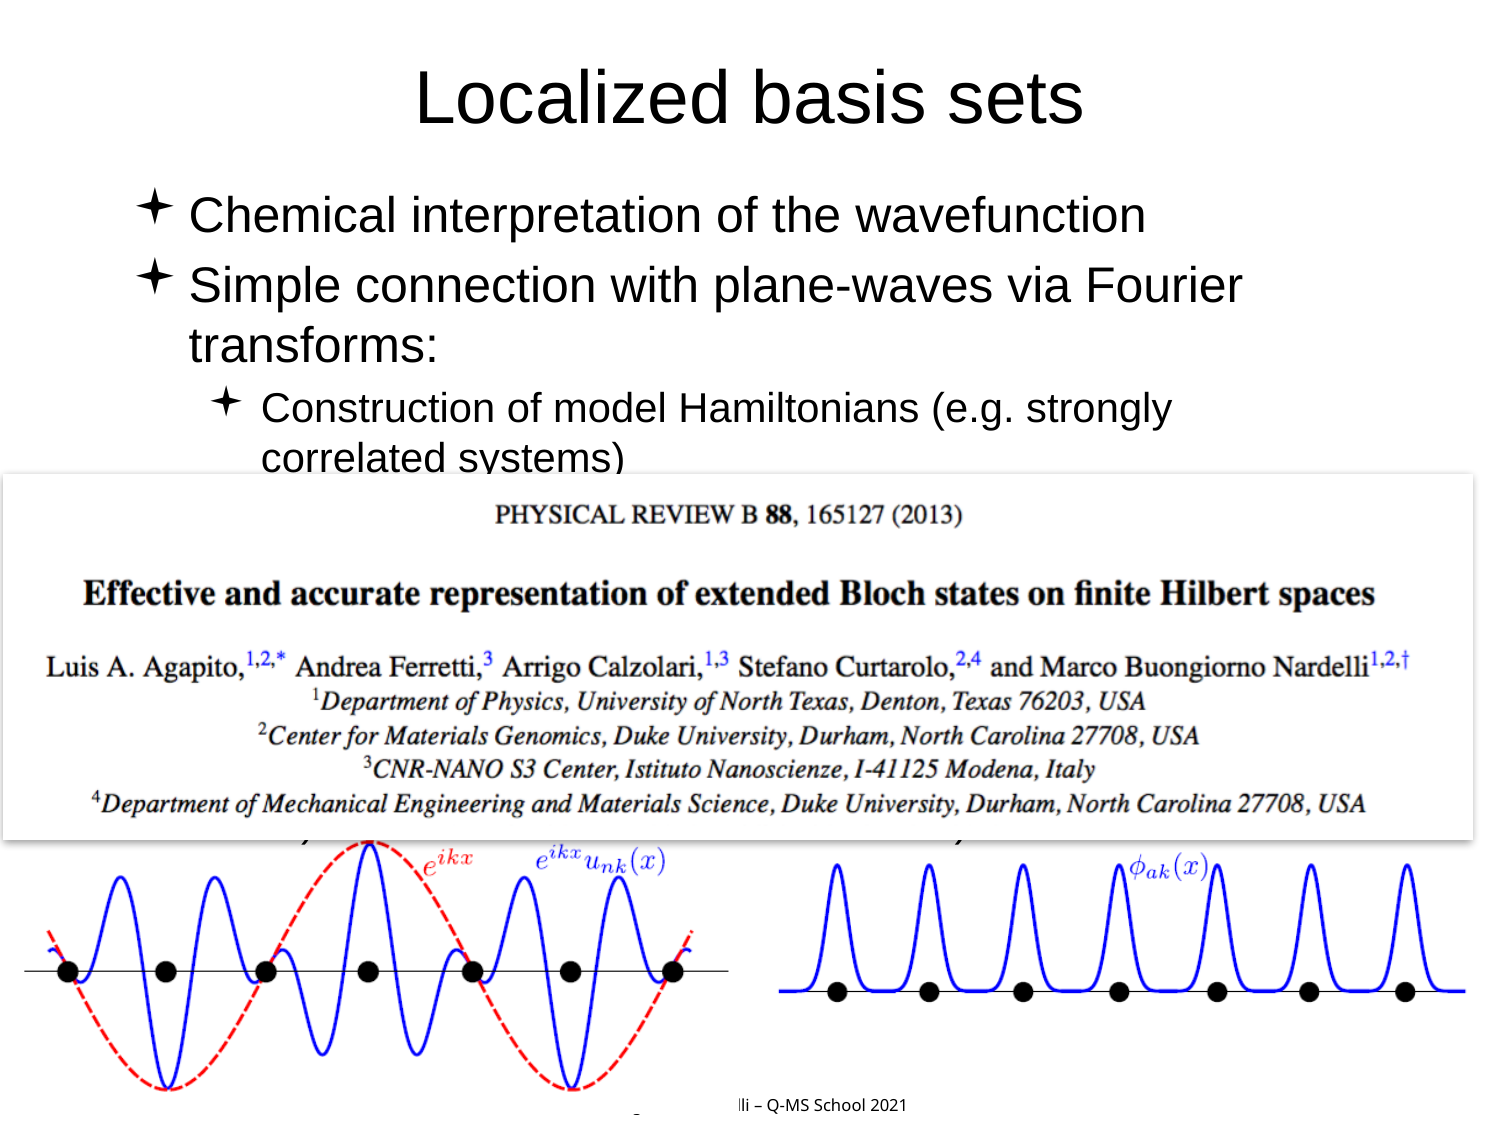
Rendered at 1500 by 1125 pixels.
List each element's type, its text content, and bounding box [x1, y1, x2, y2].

title Localized basis sets [111, 24, 1388, 163]
picture [767, 848, 1476, 1013]
list Chemical interpretation of the wavefunction Simple connection with plane-waves via Fourier transforms: Construction of model Hamiltonians (e.g. strongly correlated systems) Band structure interpolation Transport properties Many more… [124, 174, 1326, 471]
picture [0, 488, 1459, 1115]
